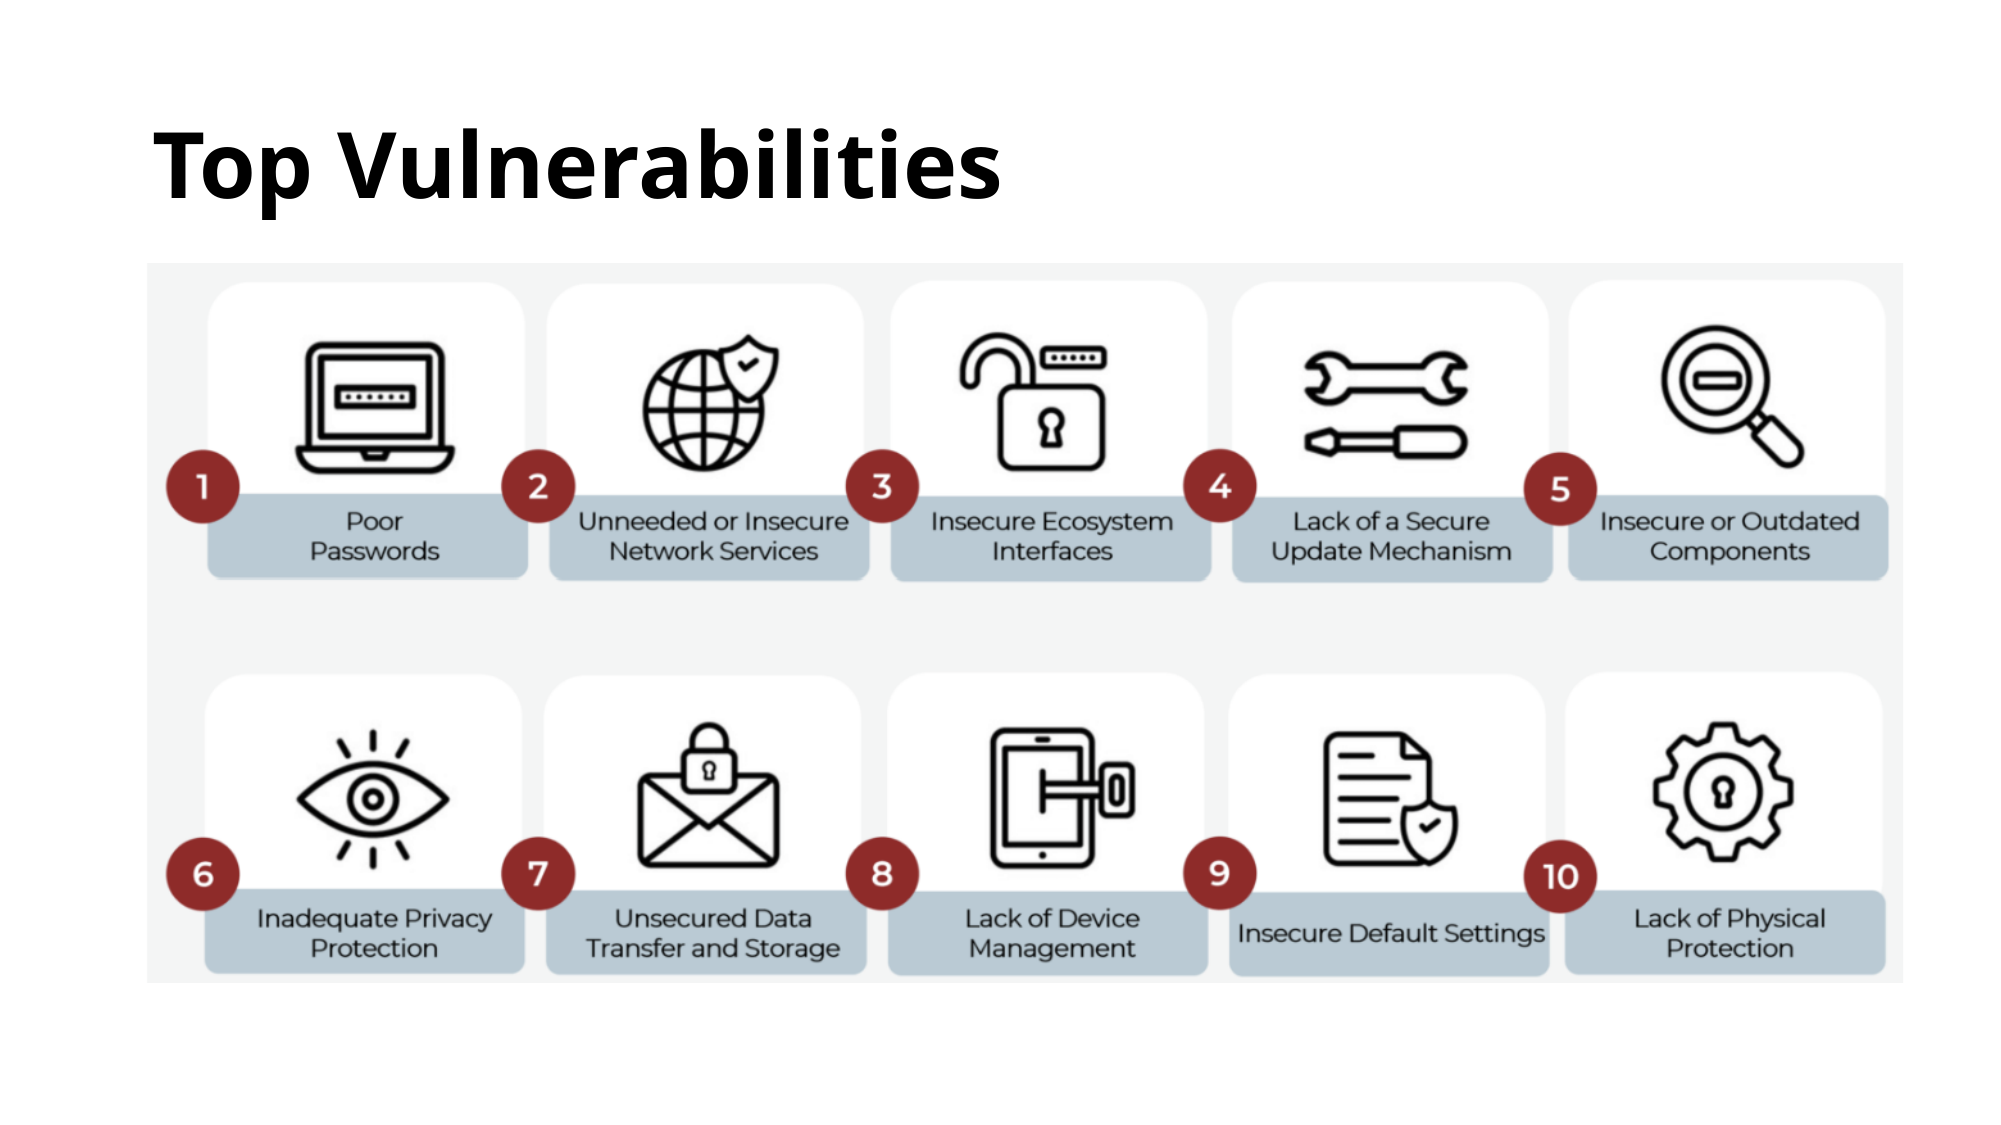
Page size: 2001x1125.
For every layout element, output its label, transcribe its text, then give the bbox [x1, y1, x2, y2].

picture [136, 263, 1904, 983]
title Top Vulnerabilities [137, 59, 1863, 263]
